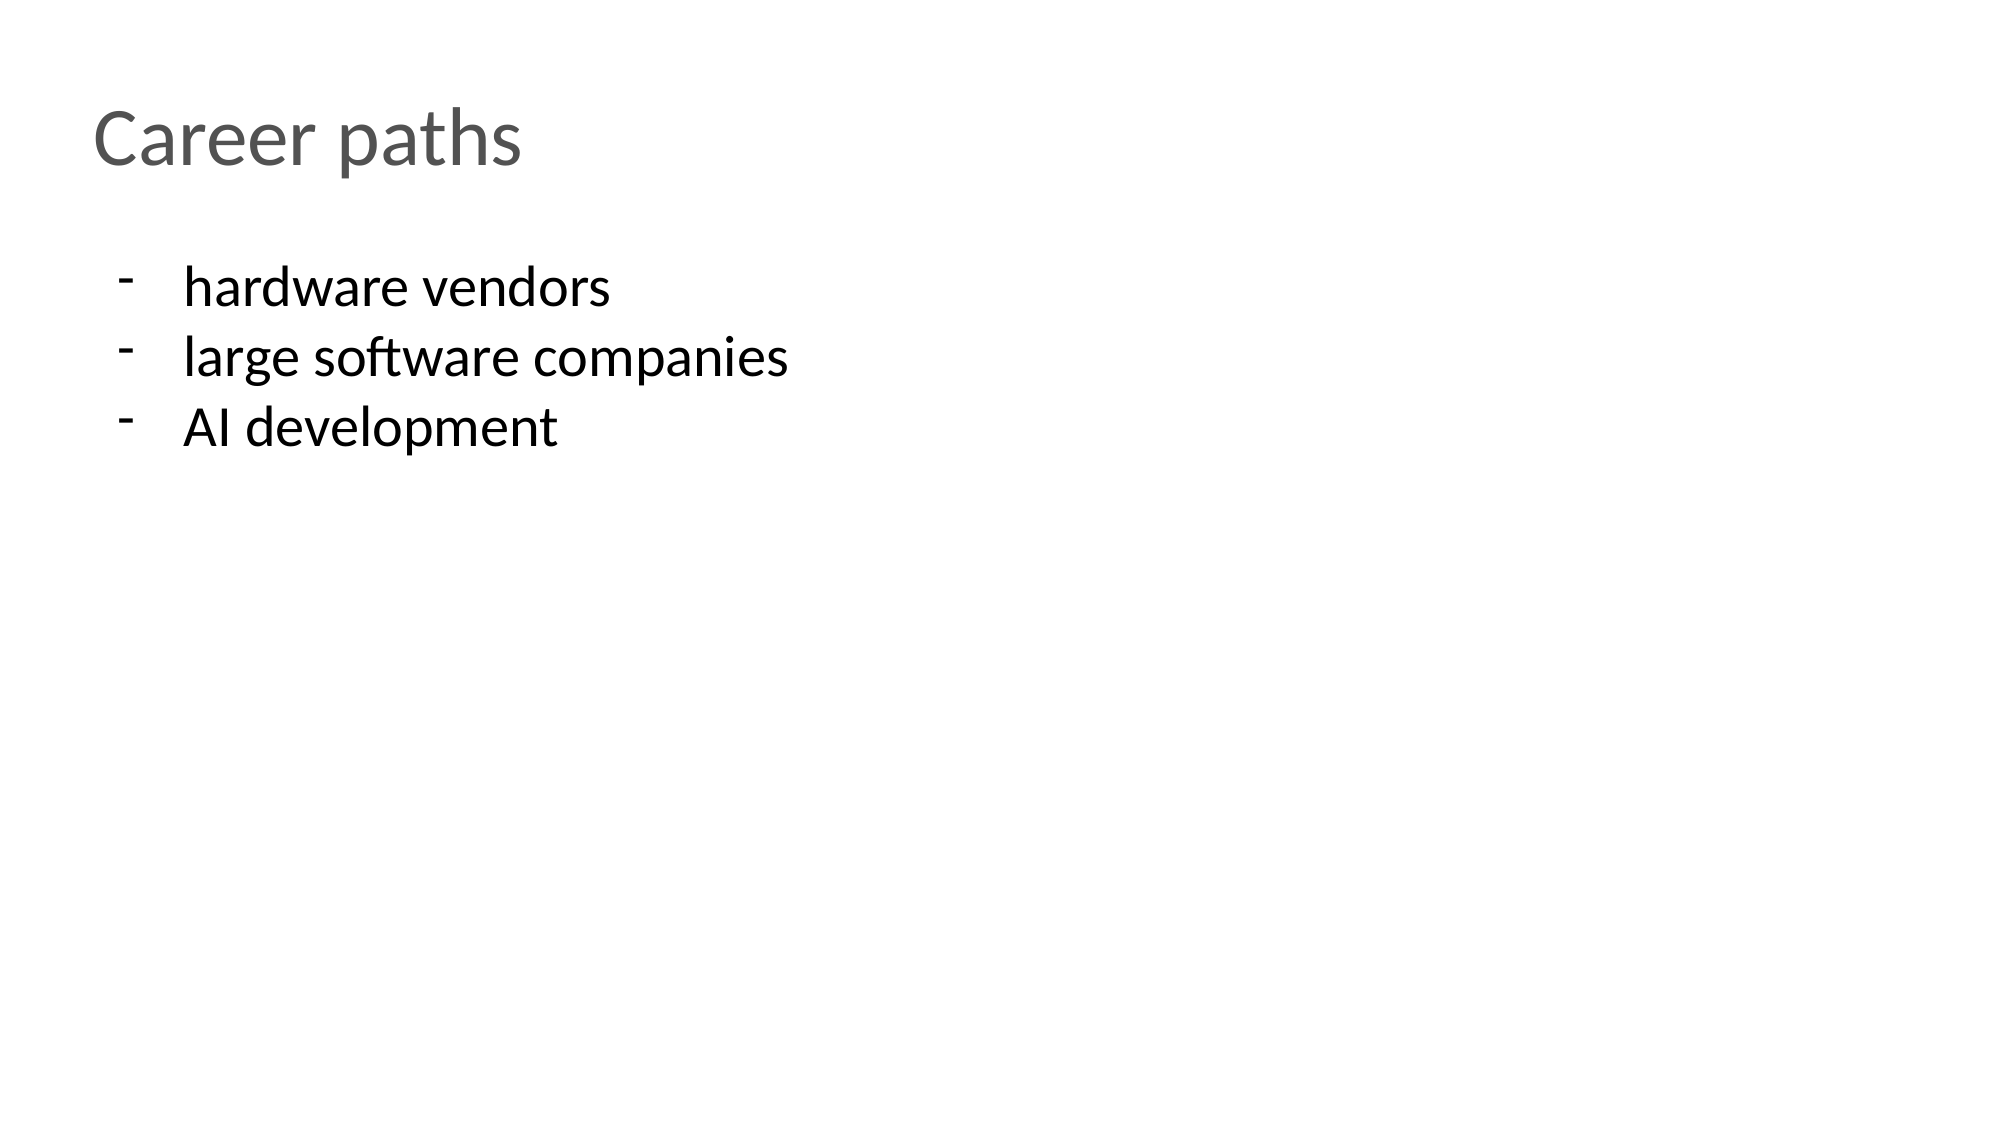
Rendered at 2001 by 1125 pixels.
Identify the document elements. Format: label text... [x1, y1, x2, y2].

title Career paths [93, 93, 1900, 250]
text_box hardware vendors large software companies AI development [93, 233, 1398, 474]
